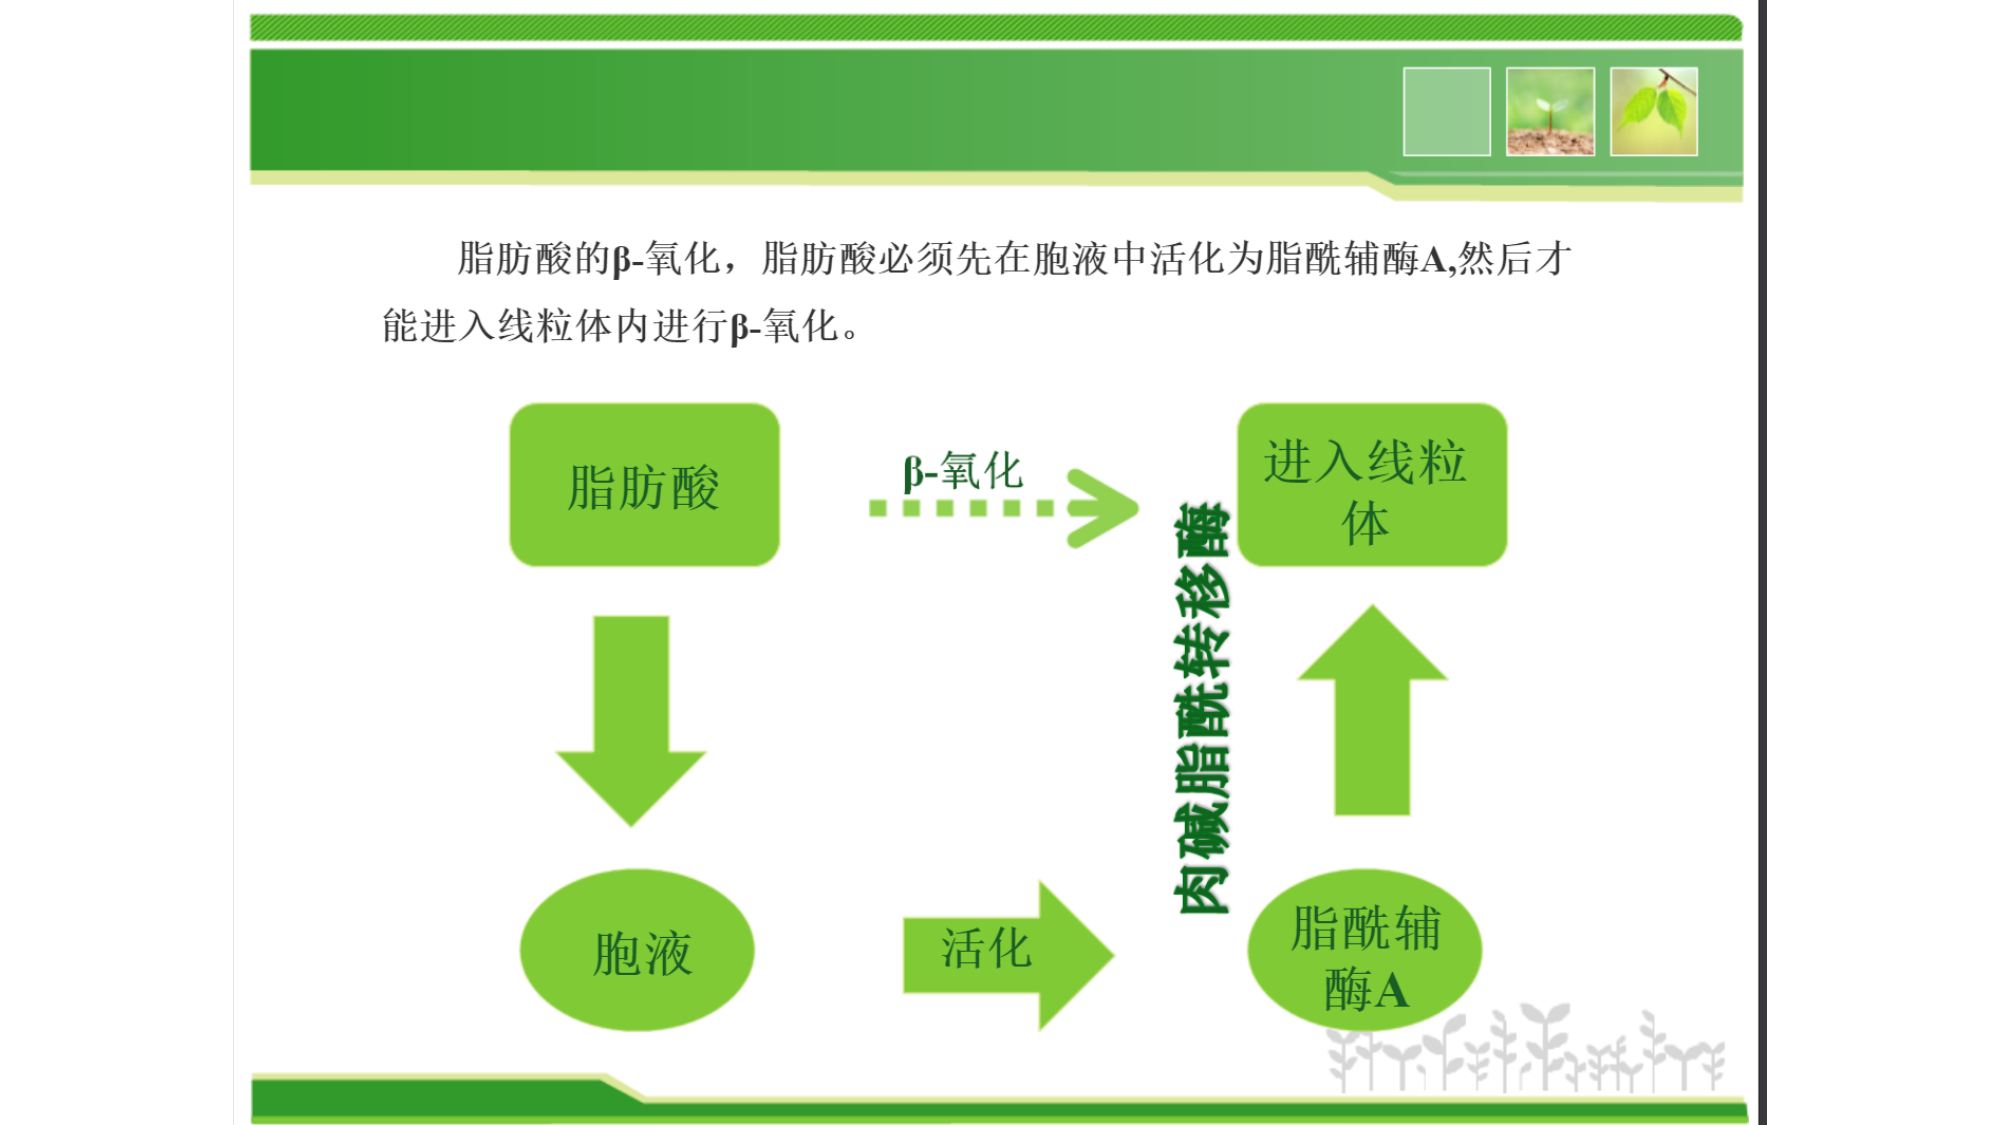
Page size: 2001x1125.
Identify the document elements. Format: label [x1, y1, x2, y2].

picture [233, 0, 1767, 1125]
